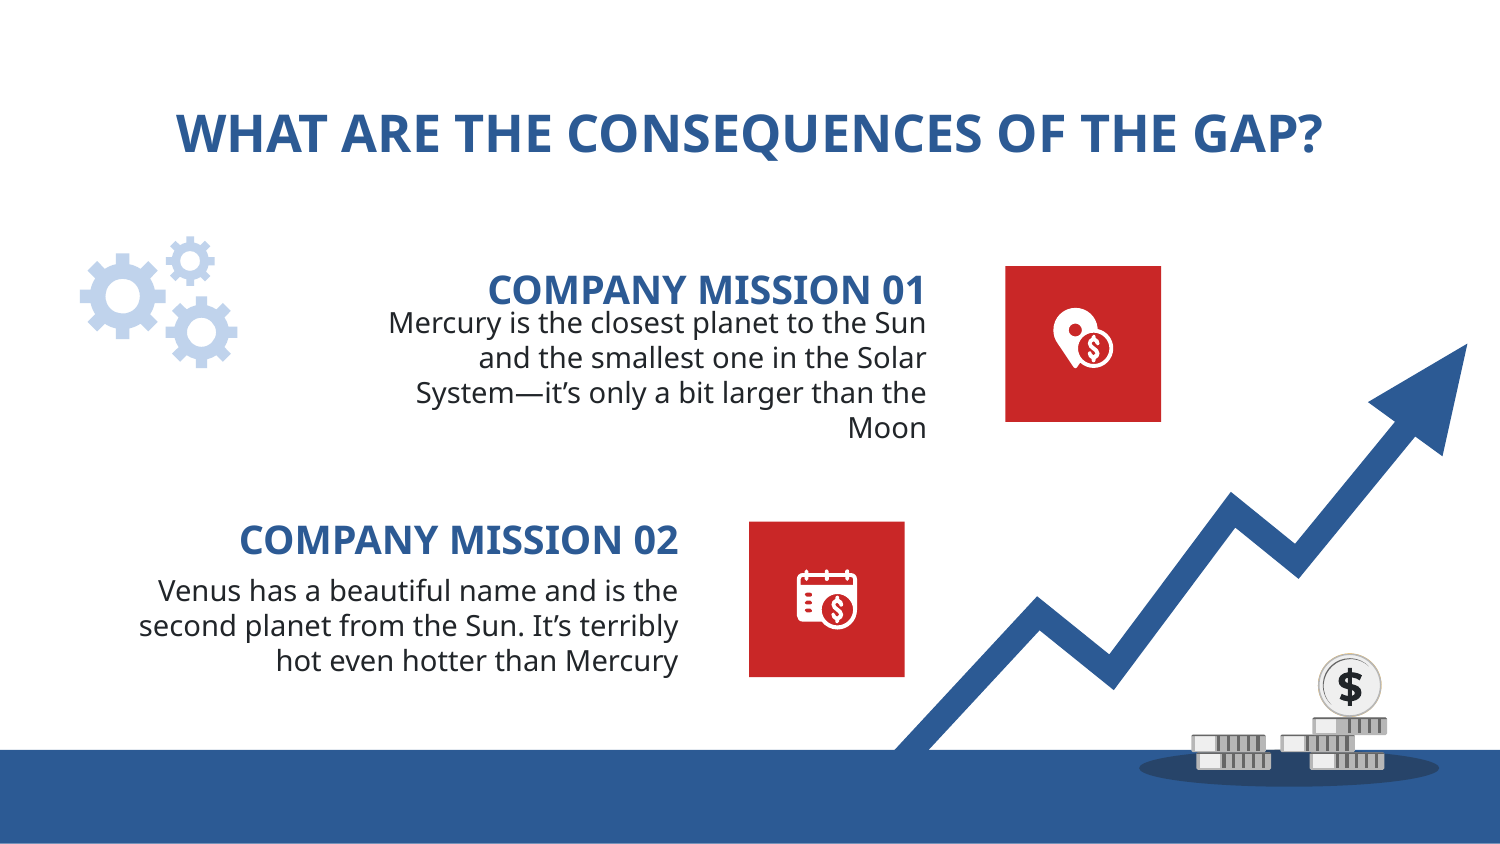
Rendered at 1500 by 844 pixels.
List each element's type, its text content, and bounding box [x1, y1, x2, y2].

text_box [796, 569, 858, 630]
subtitle COMPANY MISSION 01 [370, 255, 943, 316]
title WHAT ARE THE CONSEQUENCES OF THE GAP? [118, 76, 1382, 170]
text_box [1191, 651, 1388, 770]
subtitle Venus has a beautiful name and is the second planet from the Sun. It’s terribly hot even hotter than Mercury [121, 566, 694, 683]
subtitle Mercury is the closest planet to the Sun and the smallest one in the Solar System—it’s only a bit larger than the Moon [370, 316, 853, 433]
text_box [1053, 307, 1114, 369]
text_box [79, 236, 238, 369]
text_box [749, 521, 850, 678]
text_box [1005, 266, 1162, 314]
subtitle COMPANY MISSION 02 [121, 505, 694, 566]
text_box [855, 316, 1500, 811]
